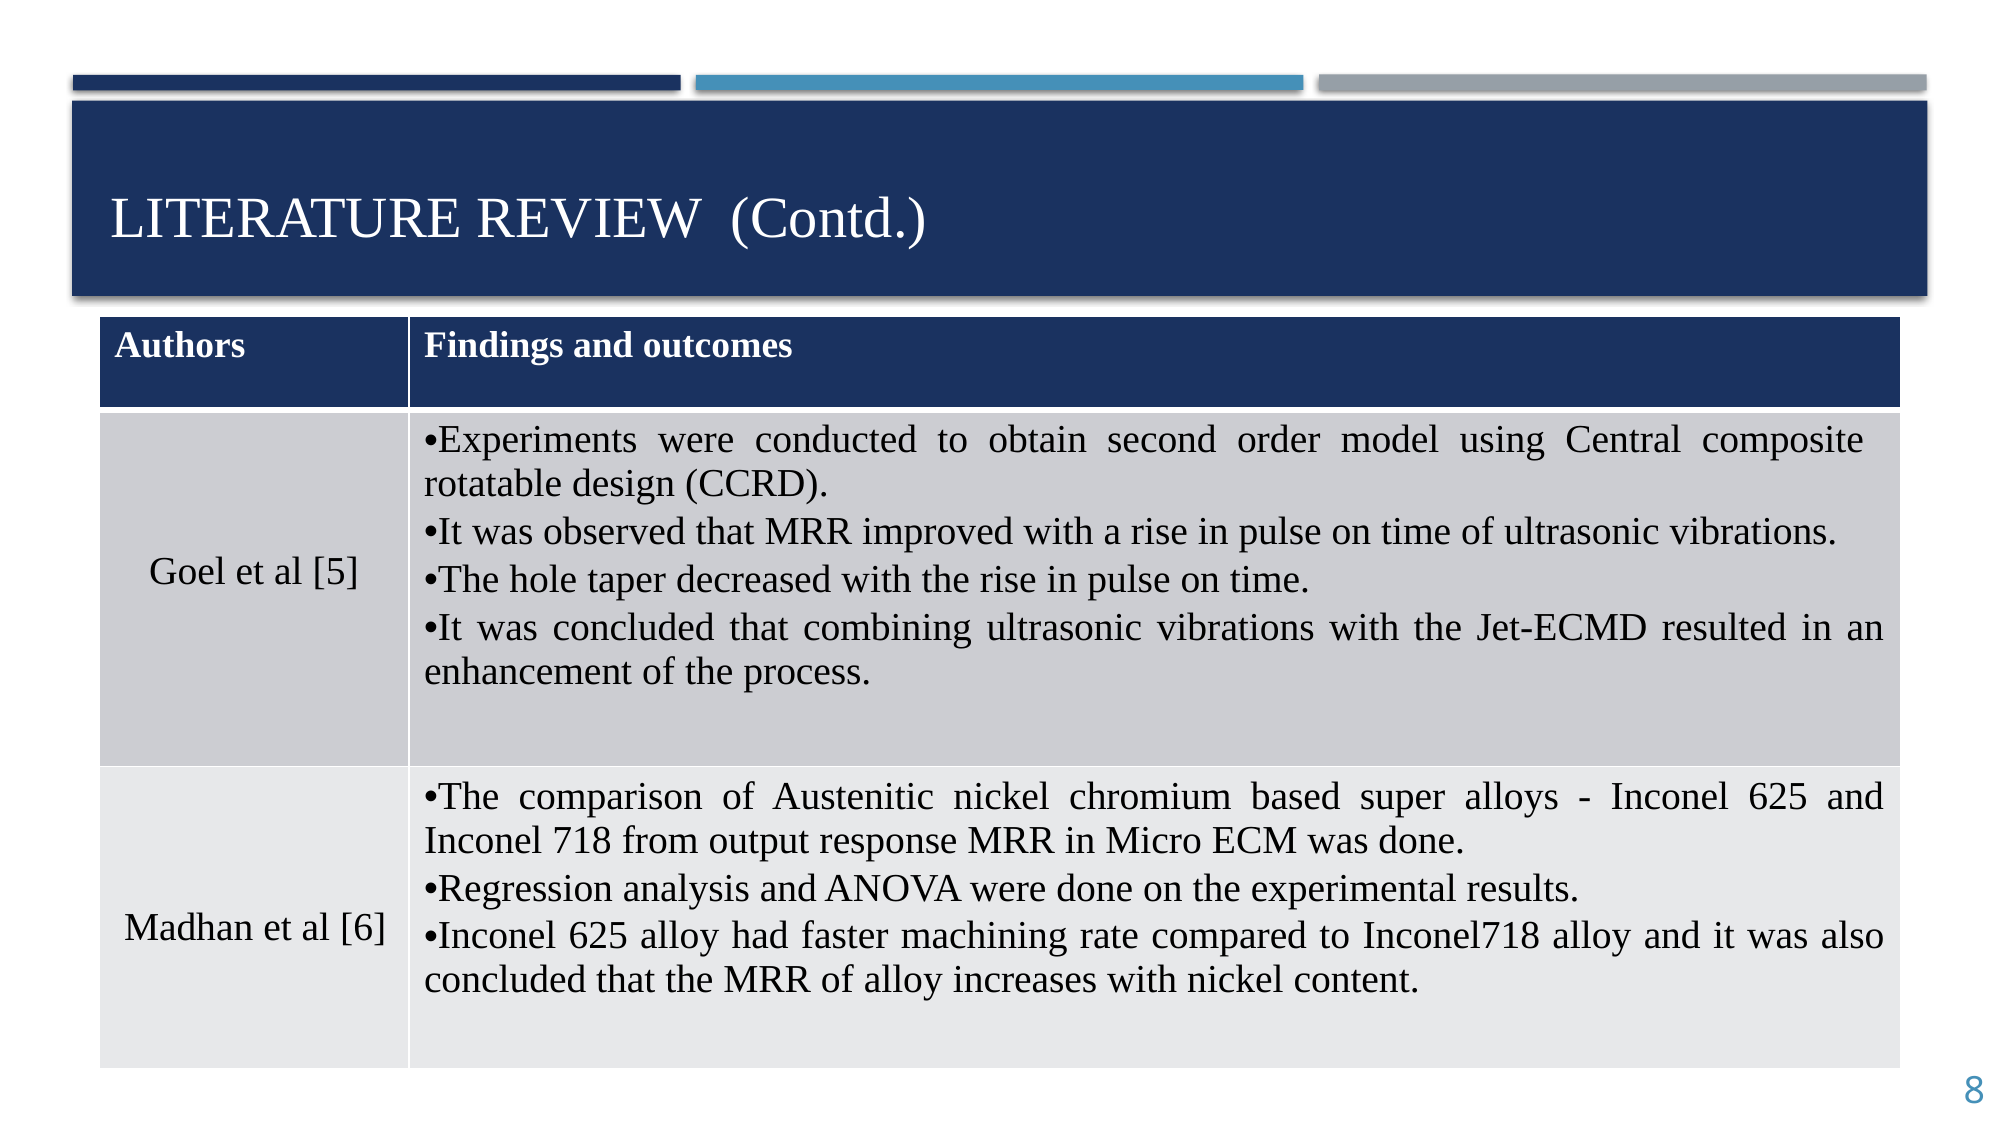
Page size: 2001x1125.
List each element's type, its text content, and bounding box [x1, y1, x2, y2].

table_header Findings and outcomes [410, 317, 1900, 407]
table_cell The comparison of Austenitic nickel chromium based super alloys - Inconel 625 and Inconel 718 from output response MRR in Micro ECM was done. Regression analysis and ANOVA were done on the experimental results. Inconel 625 alloy had faster machining rate compared to Inconel718 alloy and it was also concluded that the MRR of alloy increases with nickel content. [410, 767, 1900, 1068]
table_cell Madhan et al [6] [100, 767, 408, 1068]
table_header Authors [100, 317, 408, 407]
slide_number 8 [1827, 1061, 2000, 1122]
table_cell Experiments were conducted to obtain second order model using Central composite rotatable design (CCRD). It was observed that MRR improved with a rise in pulse on time of ultrasonic vibrations. The hole taper decreased with the rise in pulse on time. It was concluded that combining ultrasonic vibrations with the Jet-ECMD resulted in an enhancement of the process. [410, 413, 1900, 766]
title Literature review [95, 90, 1905, 258]
table_cell Goel et al [5] [100, 413, 408, 766]
text_box (Contd.) [716, 171, 943, 257]
